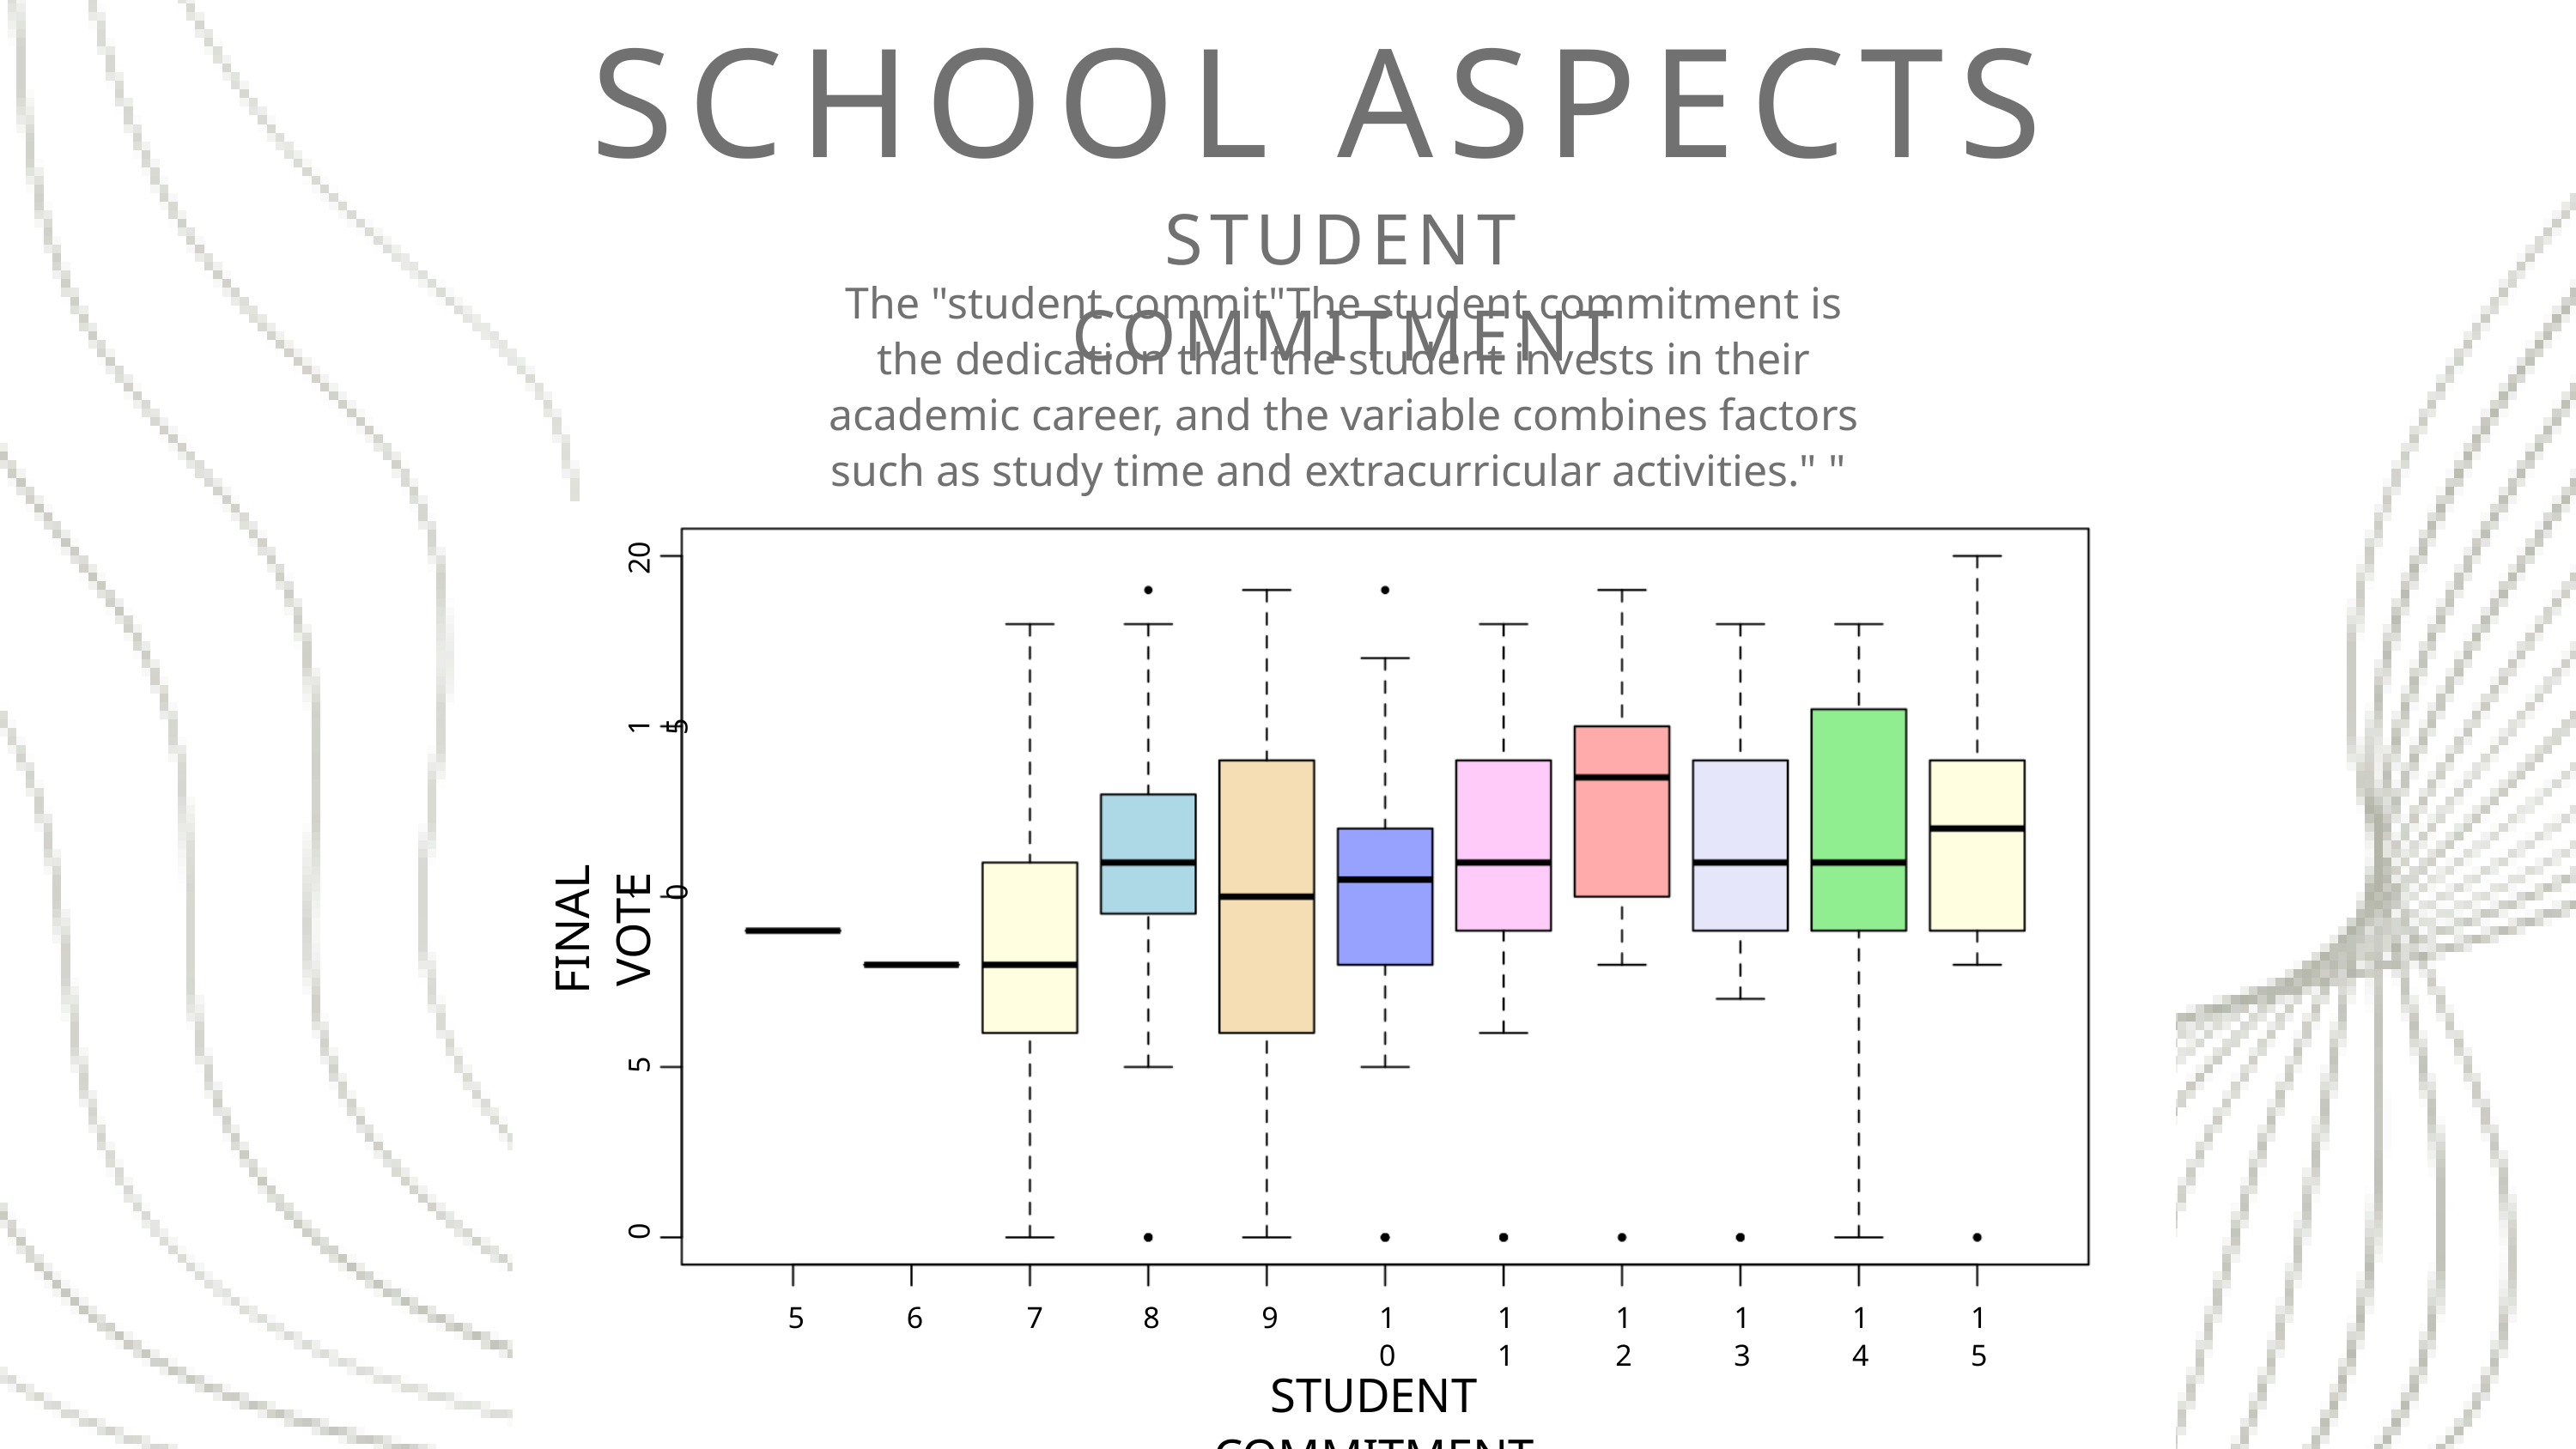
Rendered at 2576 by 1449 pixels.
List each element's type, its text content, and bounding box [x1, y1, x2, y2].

text_box The "student commit"The student commitment is the dedication that the student invests in their academic career, and the variable combines factors such as study time and extracurricular activities." " [824, 271, 1864, 495]
text_box [0, 0, 2576, 1449]
text_box STUDENT COMMITMENT [975, 182, 1714, 271]
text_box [512, 501, 2177, 1449]
text_box SCHOOL ASPECTS [526, 0, 2162, 188]
